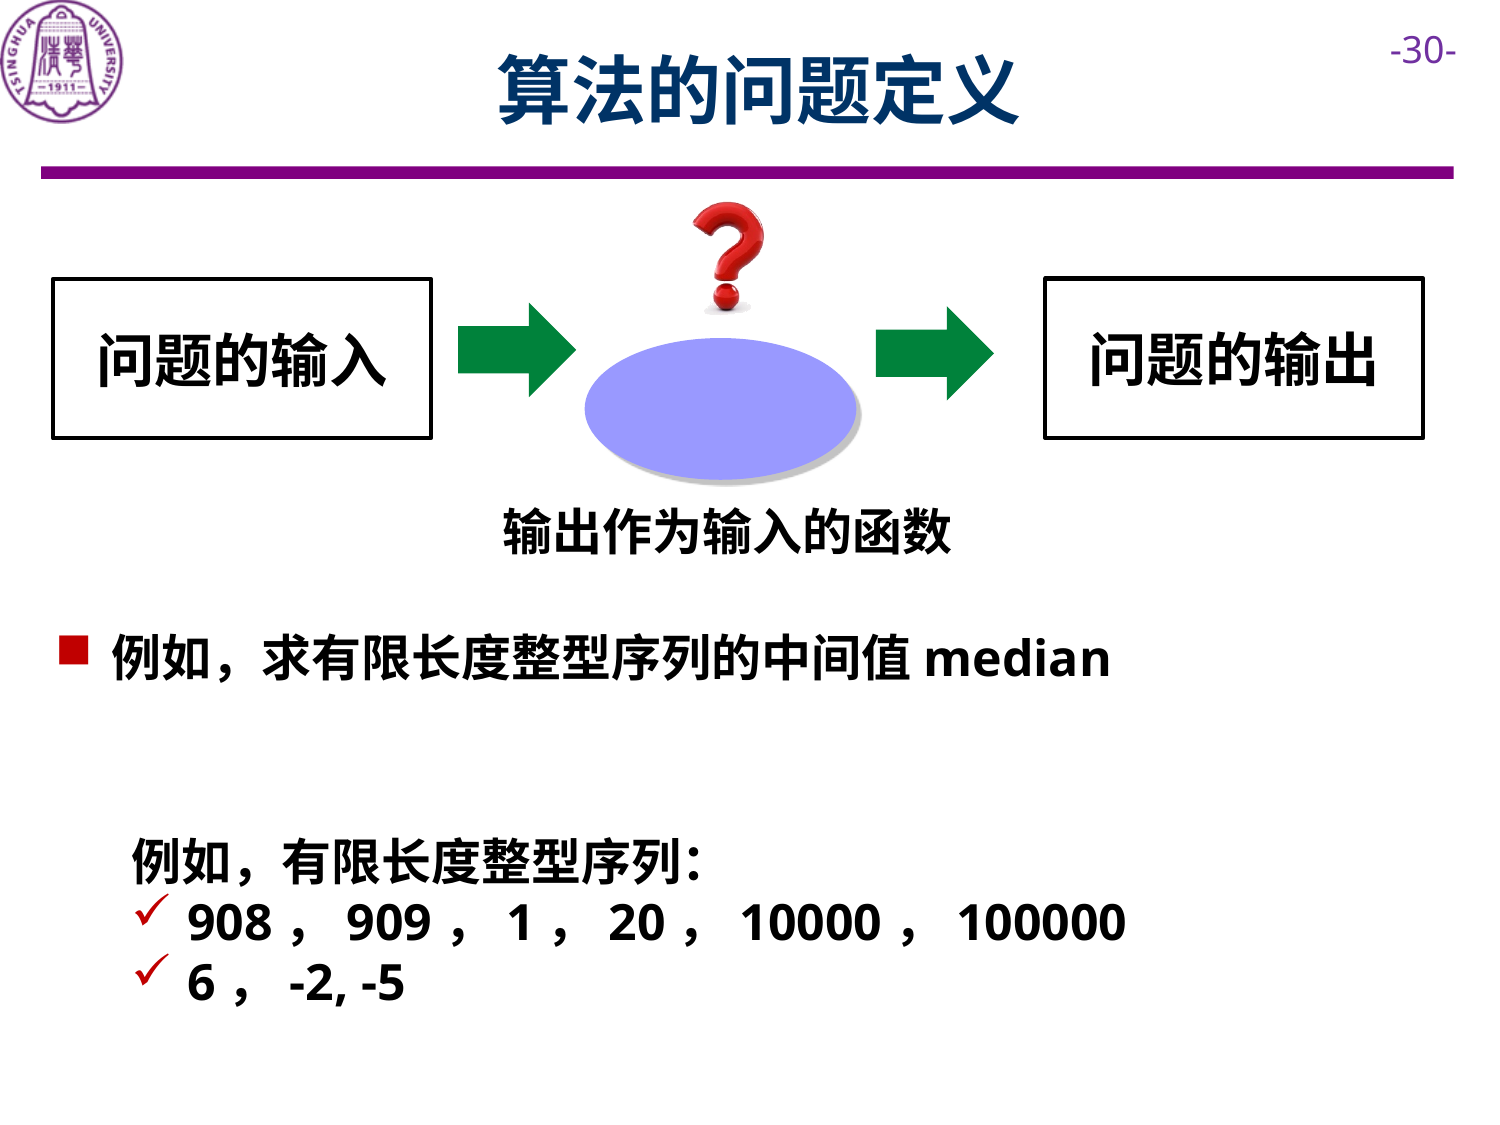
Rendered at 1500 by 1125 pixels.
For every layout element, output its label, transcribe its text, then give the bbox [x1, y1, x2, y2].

text_box [458, 302, 577, 398]
text_box 问题的输入 [51, 277, 433, 440]
text_box 例如，有限长度整型序列： 908，909，1，20，10000，100000 6，-2, -5 [41, 763, 1433, 1018]
text_box 问题的输出 [1043, 276, 1425, 440]
text_box [584, 338, 857, 480]
text_box 例如，求有限长度整型序列的中间值median [40, 618, 1432, 754]
text_box [875, 306, 995, 401]
picture [0, 0, 124, 124]
text_box 输出作为输入的函数 [487, 493, 968, 568]
picture [674, 187, 778, 326]
title 算法的问题定义 [135, 13, 1383, 165]
